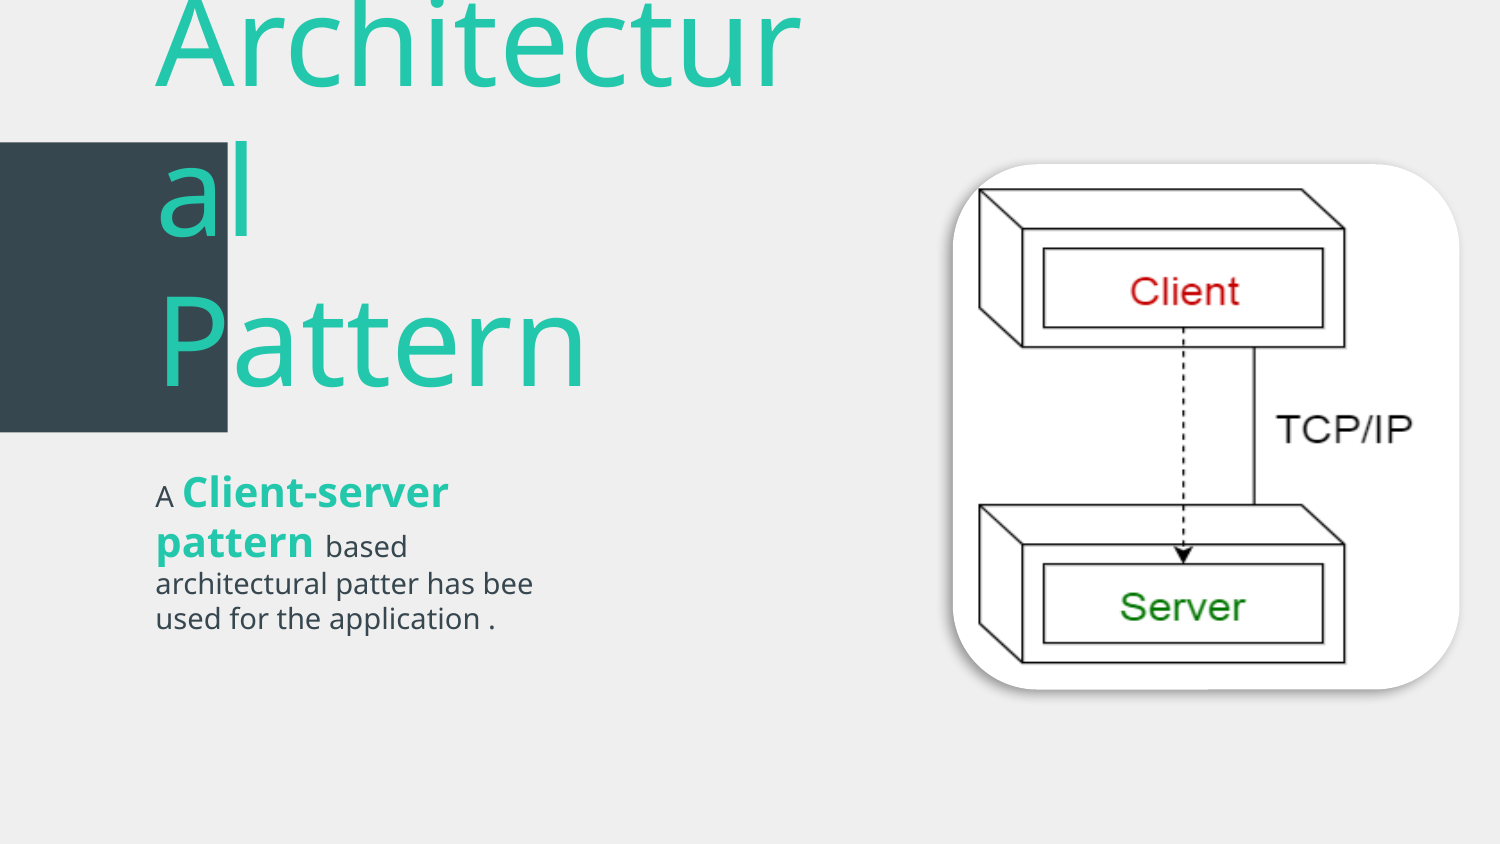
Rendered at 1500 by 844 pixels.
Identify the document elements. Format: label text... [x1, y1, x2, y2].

title Architectural Pattern [140, 279, 858, 427]
picture [952, 163, 1460, 690]
subtitle A Client-server pattern based architectural patter has bee used for the application . [140, 450, 600, 706]
